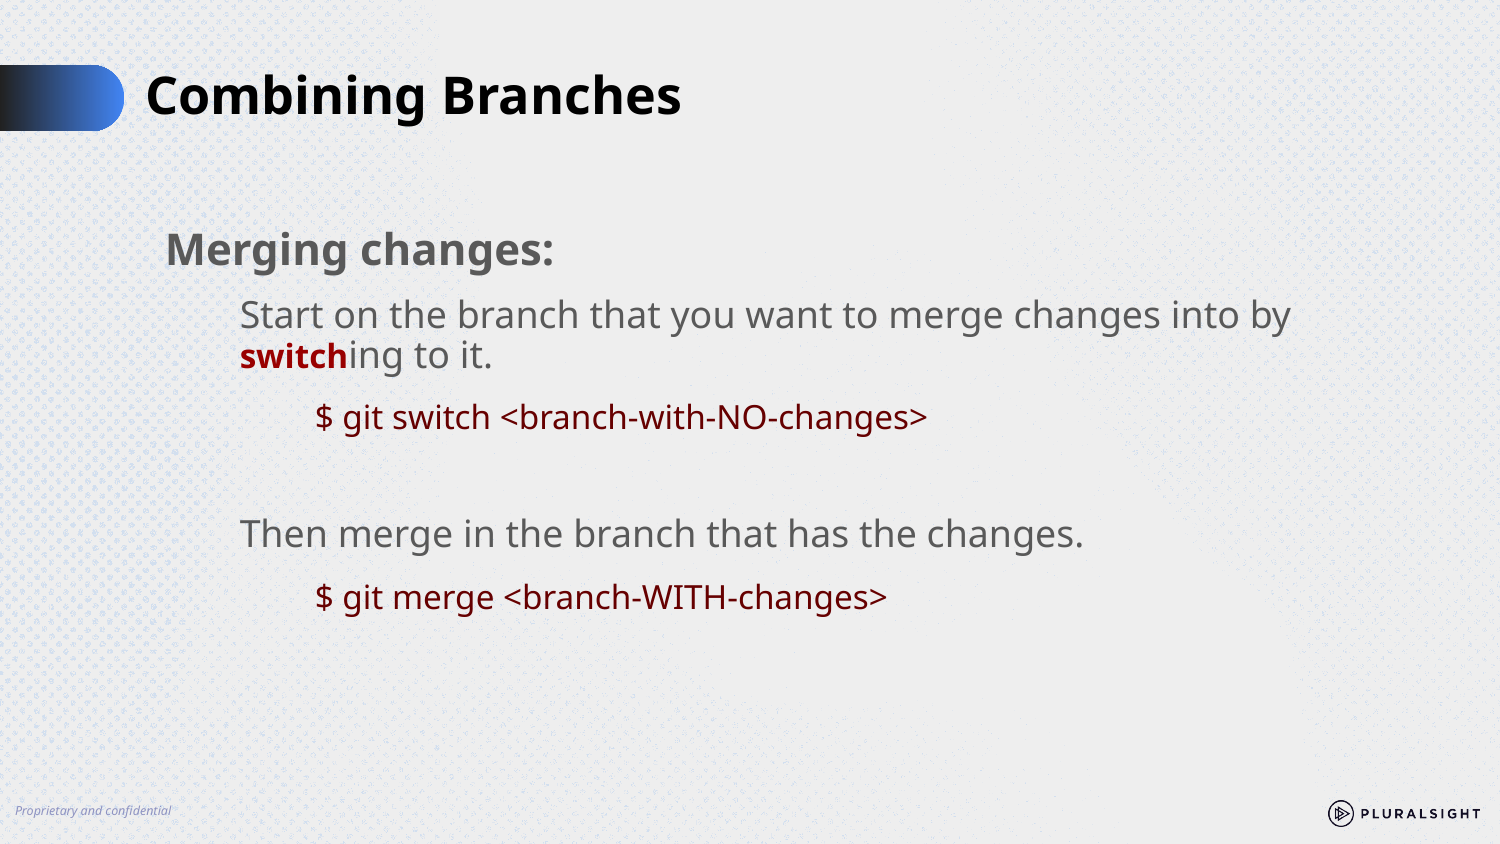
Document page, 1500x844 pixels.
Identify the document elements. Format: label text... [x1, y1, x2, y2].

title Combining Branches [130, 55, 1425, 141]
list Merging changes: Start on the branch that you want to merge changes into by switching to it. $ git switch <branch-with-NO-changes> Then merge in the branch that has the changes. $ git merge <branch-WITH-changes> [149, 220, 1346, 733]
picture [0, 0, 1500, 844]
